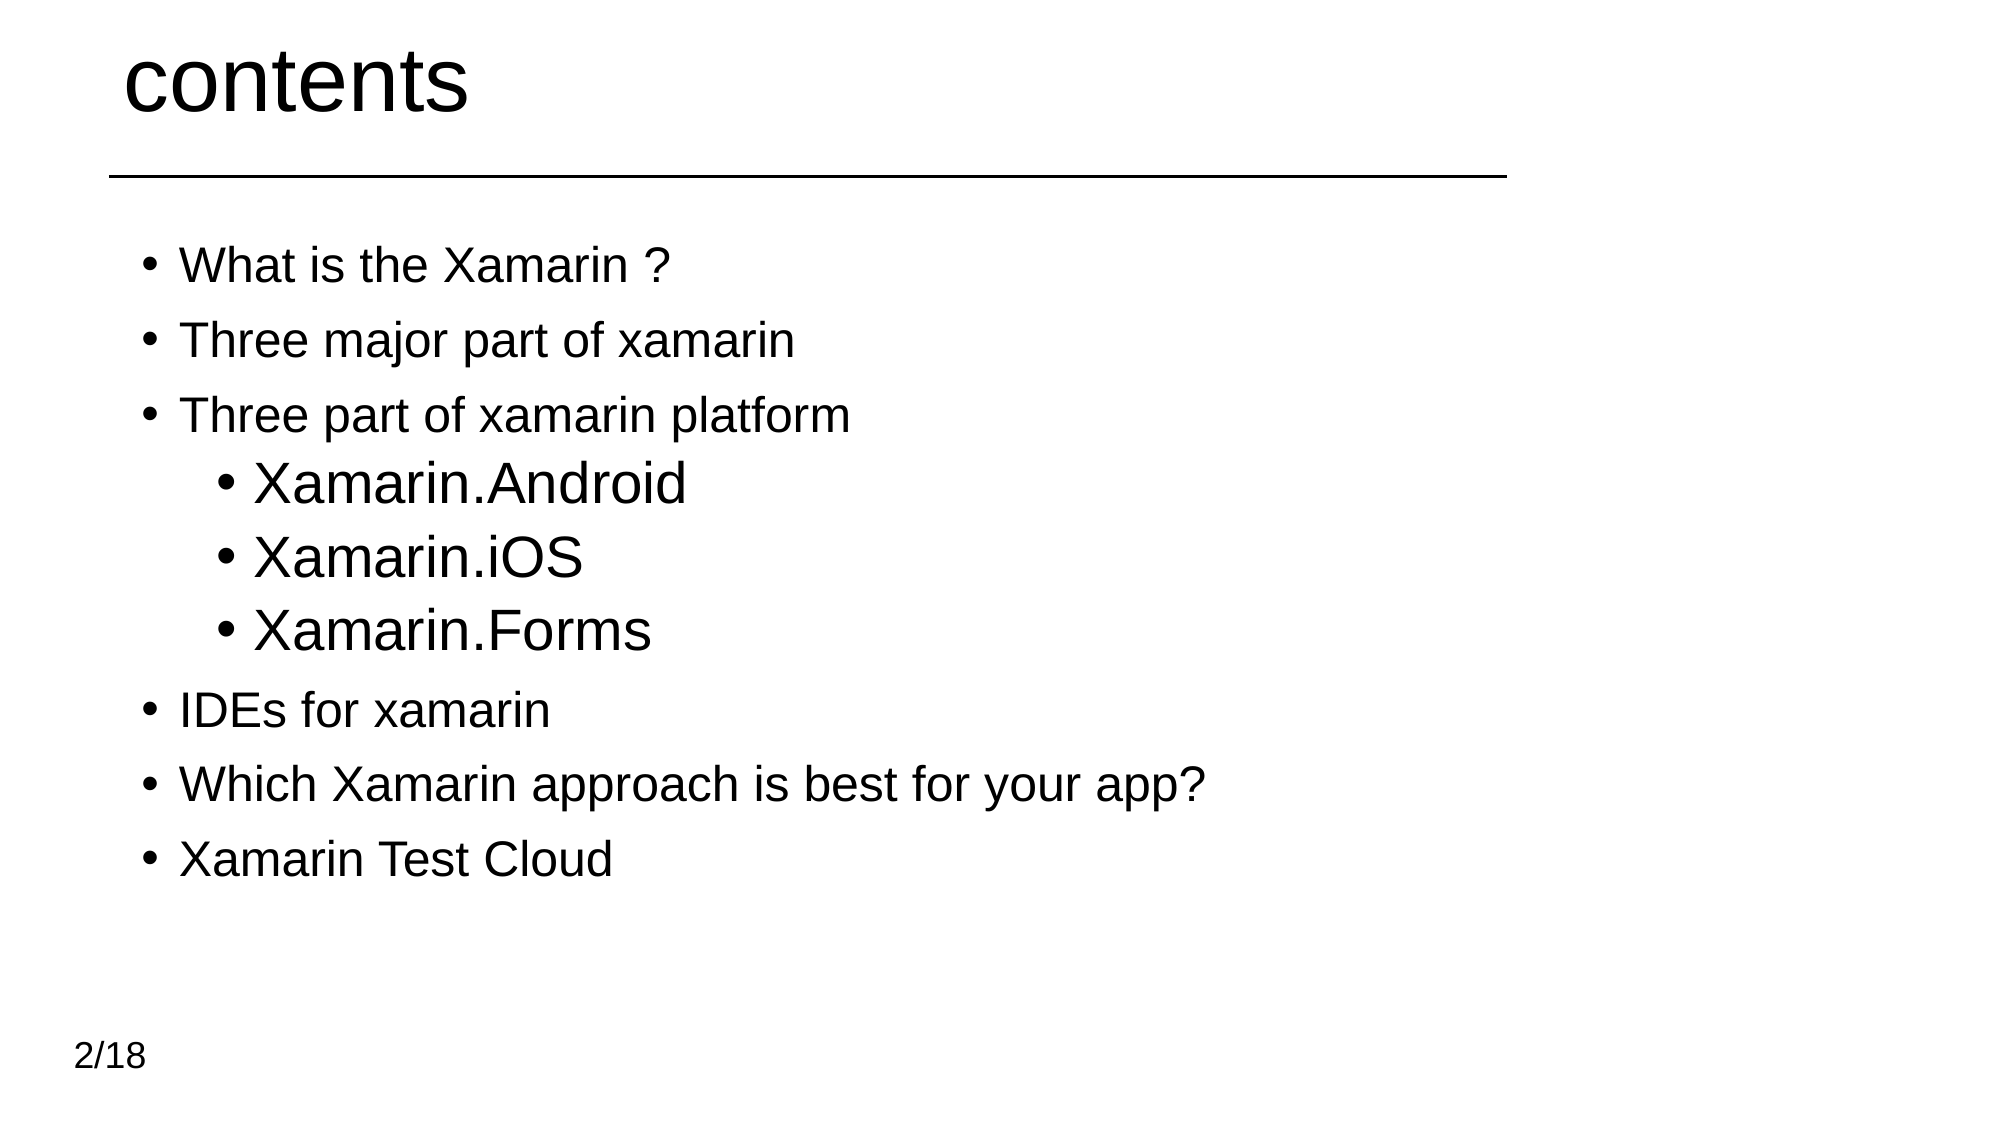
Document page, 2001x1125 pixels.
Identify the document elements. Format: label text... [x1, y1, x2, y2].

title contents [108, 0, 1520, 165]
list What is the Xamarin ? Three major part of xamarin Three part of xamarin platform Xamarin.Android Xamarin.iOS Xamarin.Forms IDEs for xamarin Which Xamarin approach is best for your app? Xamarin Test Cloud [126, 231, 1537, 985]
text_box 2/18 [58, 1023, 213, 1084]
